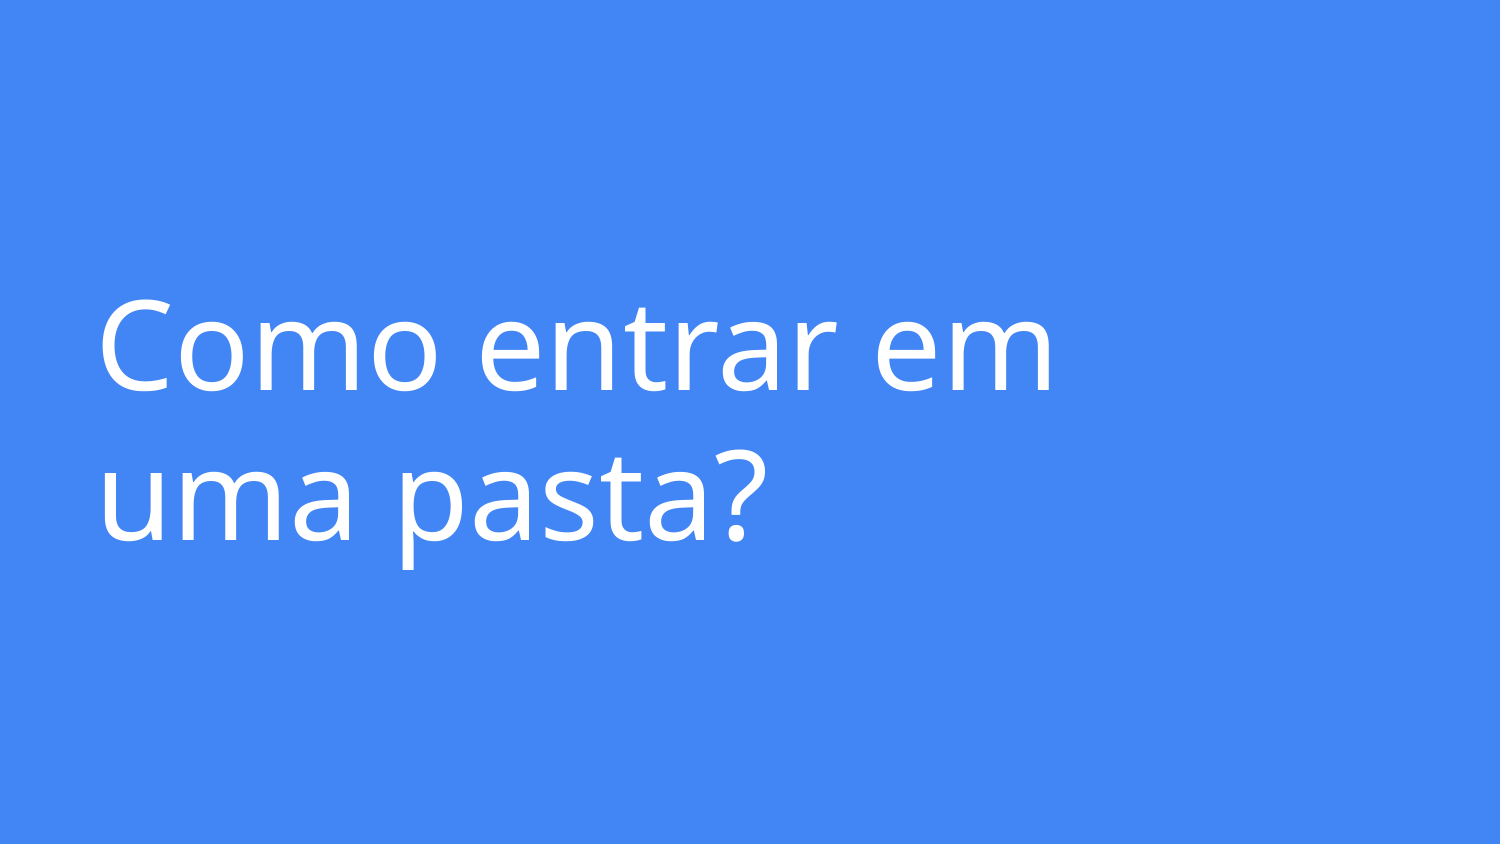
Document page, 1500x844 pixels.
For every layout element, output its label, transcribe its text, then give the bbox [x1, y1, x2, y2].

title Como entrar em uma pasta? [80, 80, 1102, 752]
